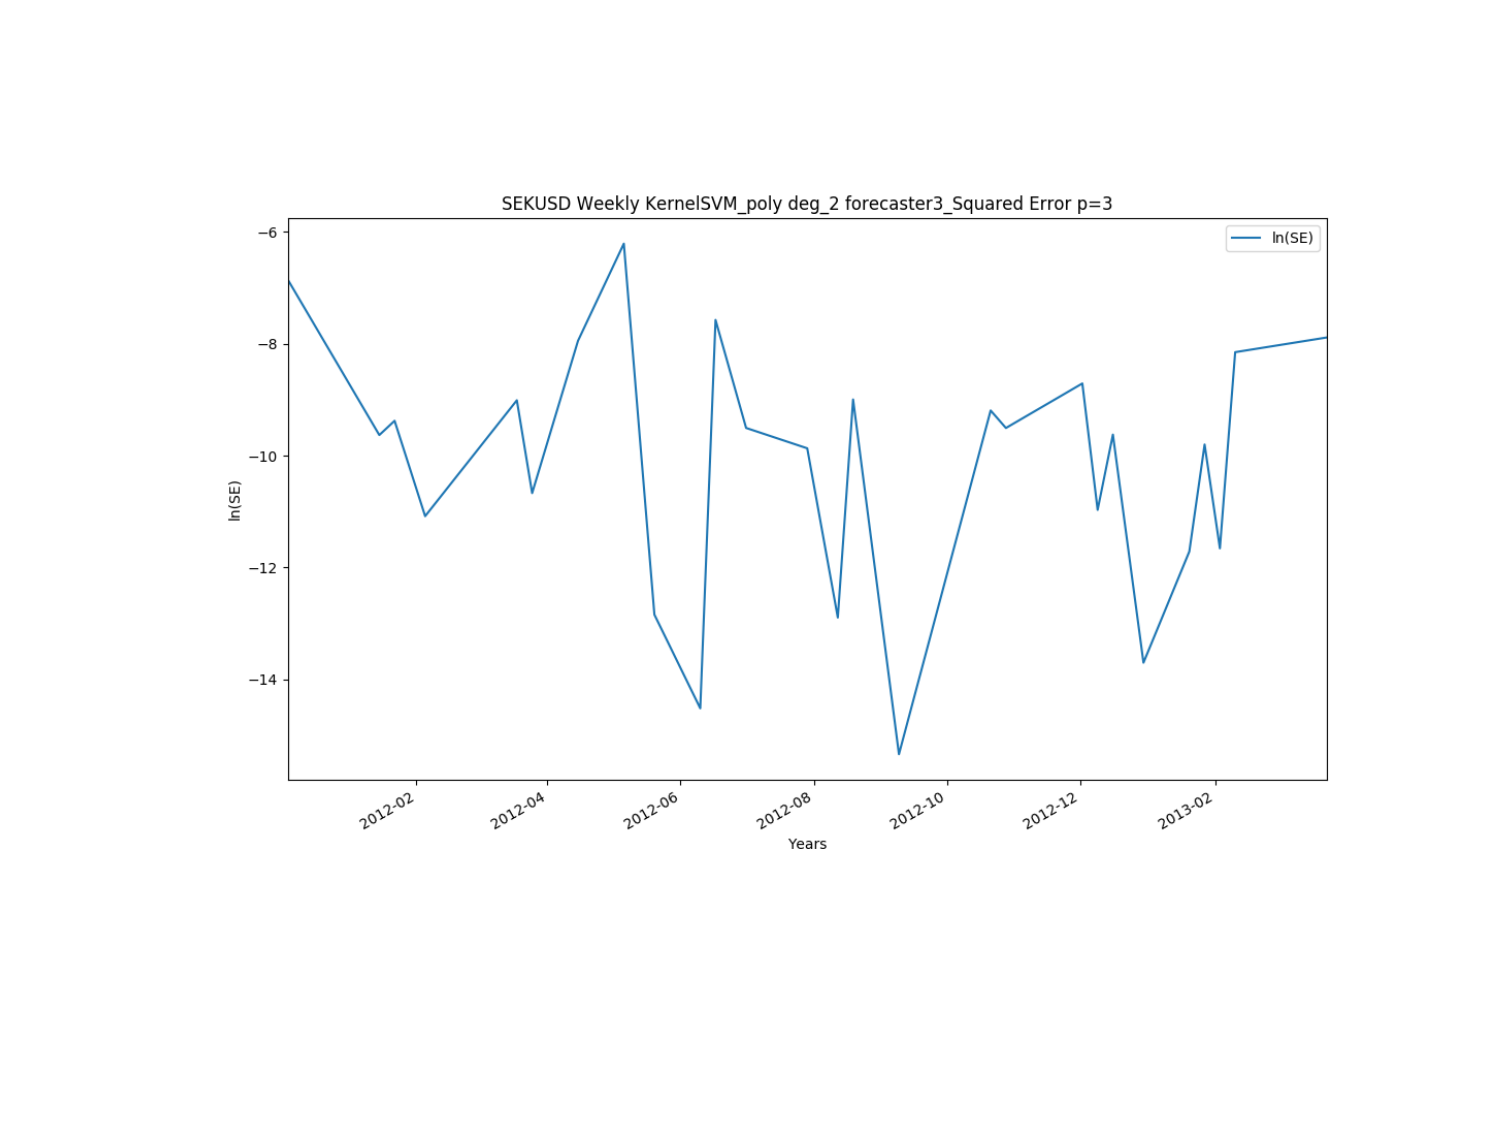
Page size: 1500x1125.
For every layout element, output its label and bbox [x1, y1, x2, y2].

picture [119, 119, 1461, 946]
